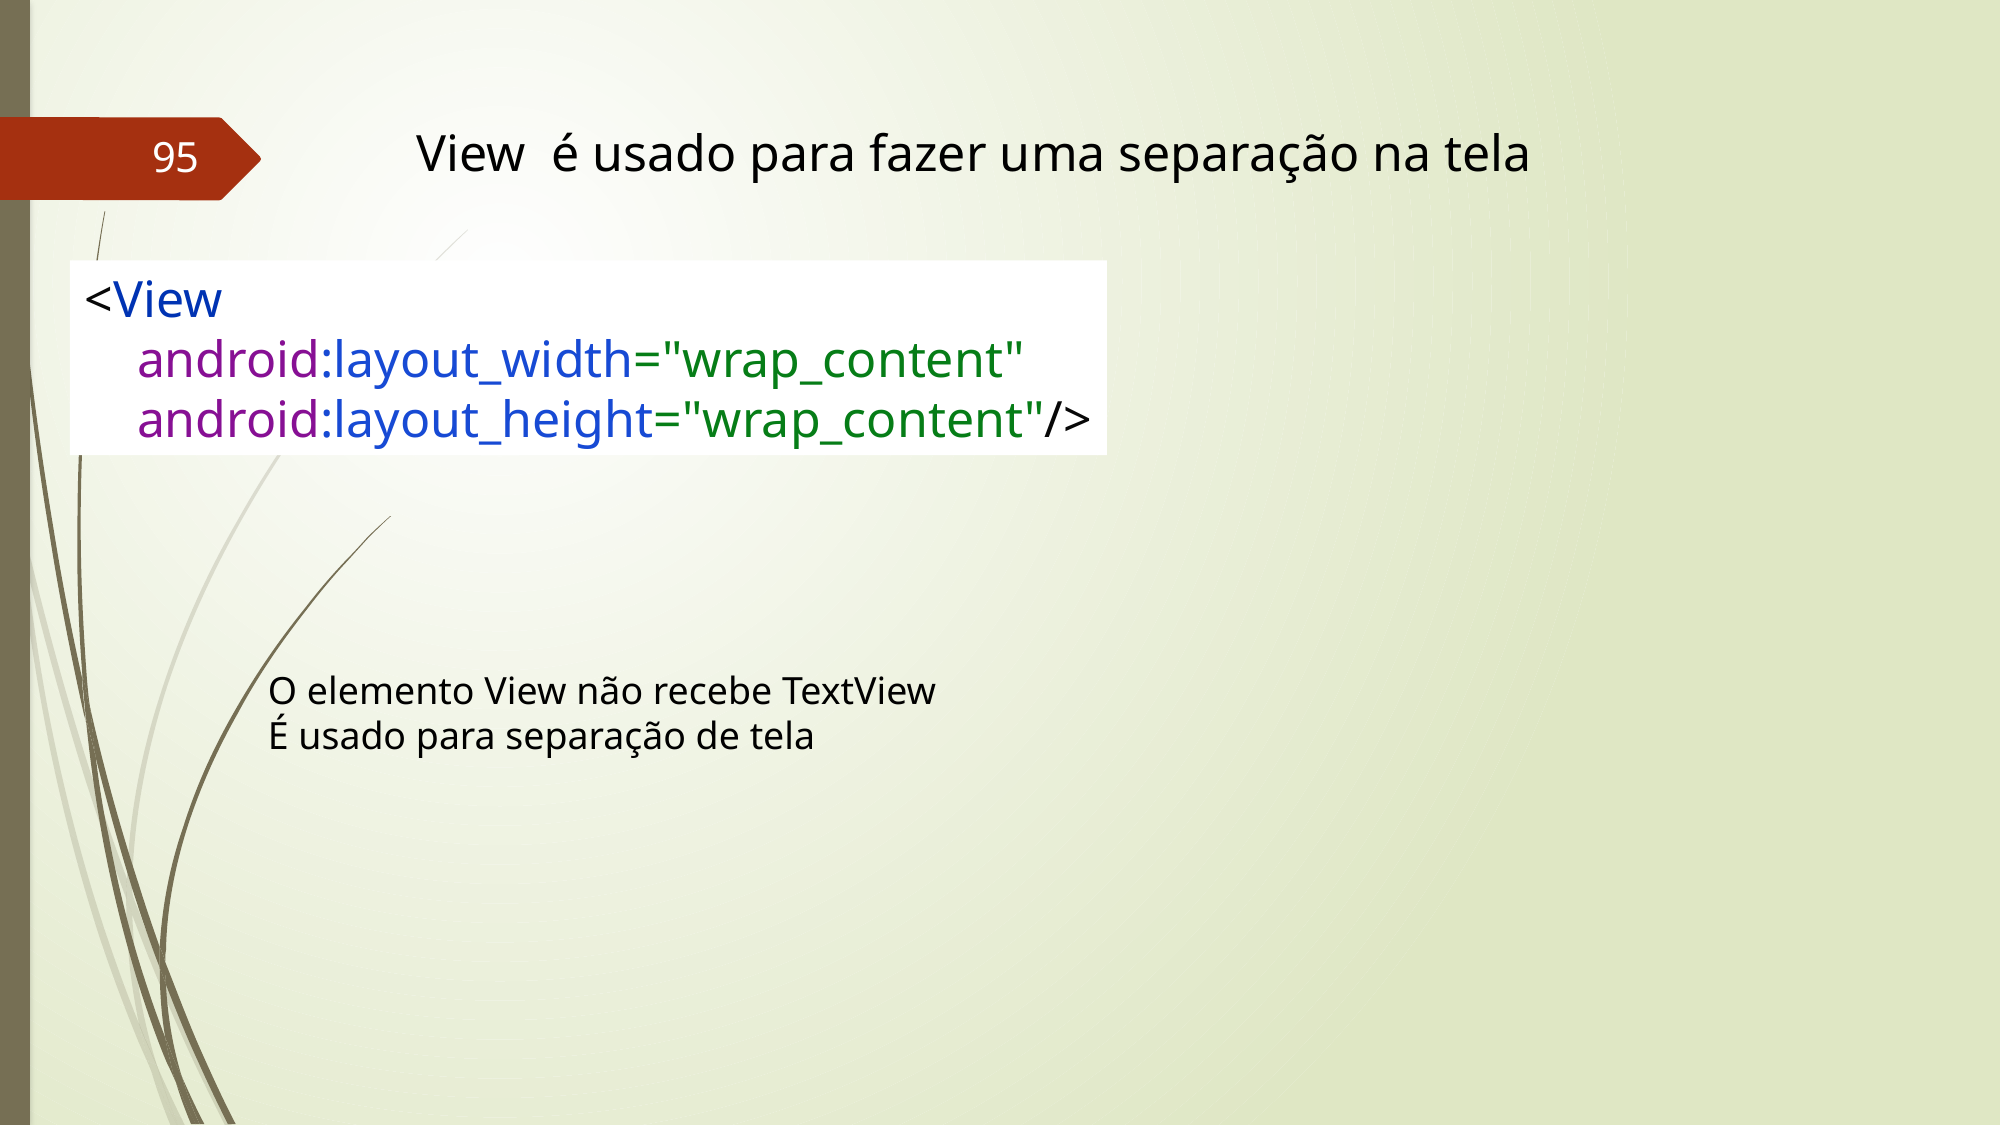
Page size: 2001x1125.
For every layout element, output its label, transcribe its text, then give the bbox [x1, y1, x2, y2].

text_box <View android:layout_width="wrap_content" android:layout_height="wrap_content"/> [69, 260, 1107, 456]
slide_number 95 [87, 129, 216, 190]
text_box View é usado para fazer uma separação na tela [401, 113, 1758, 189]
text_box O elemento View não recebe TextView É usado para separação de tela [253, 659, 1386, 809]
